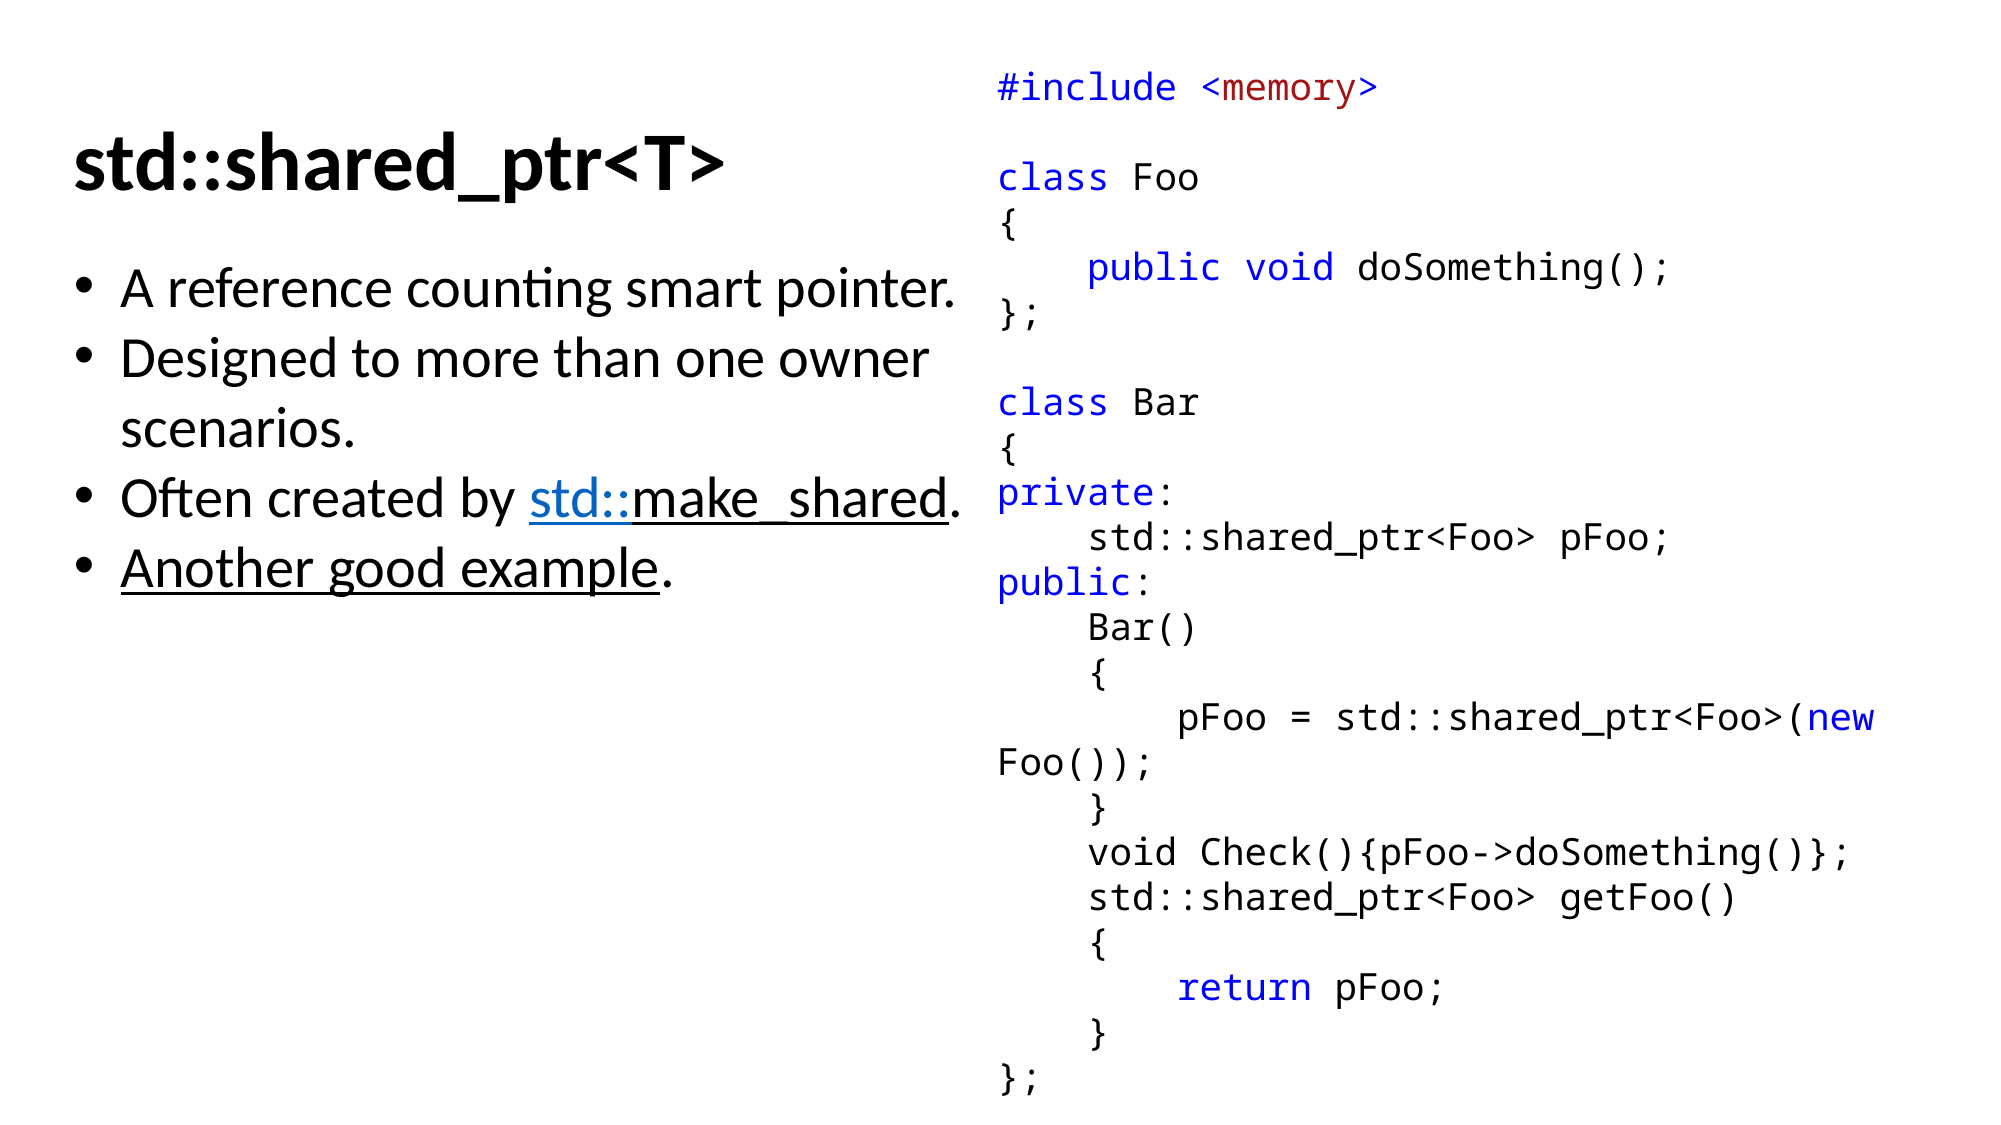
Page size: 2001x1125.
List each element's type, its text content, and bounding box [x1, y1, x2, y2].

text_box A reference counting smart pointer. Designed to more than one owner scenarios. Often created by std::make_shared. Another good example. [0, 242, 982, 677]
text_box #include <memory> class Foo { public void doSomething(); }; class Bar { private: std::shared_ptr<Foo> pFoo; public: Bar() { pFoo = std::shared_ptr<Foo>(new Foo()); } void Check(){pFoo->doSomething()}; std::shared_ptr<Foo> getFoo() { return pFoo; } }; [982, 55, 2000, 1106]
text_box std::shared_ptr<T> [0, 0, 2000, 215]
